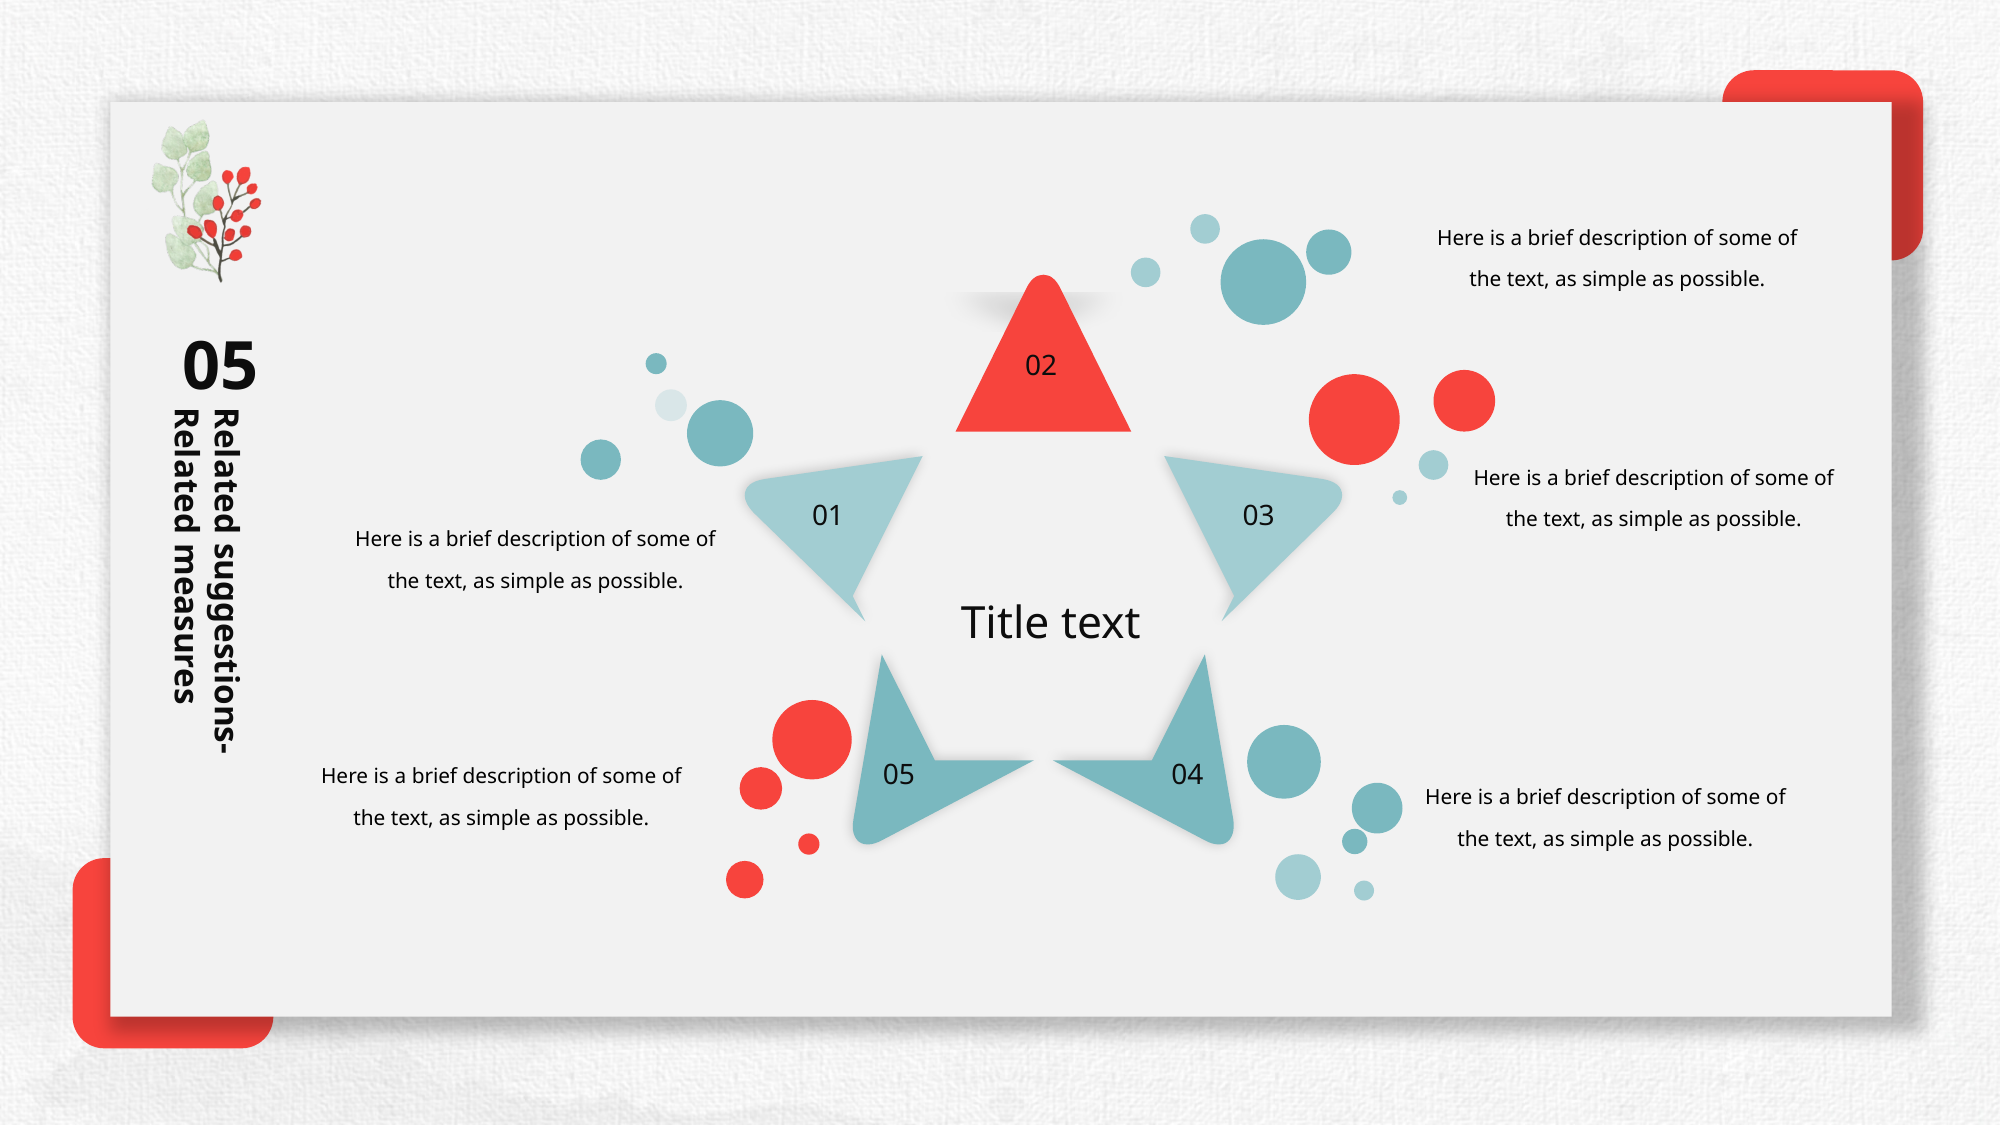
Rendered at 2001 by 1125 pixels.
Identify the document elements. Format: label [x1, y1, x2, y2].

text_box [72, 70, 1924, 1049]
picture [0, 0, 2000, 1125]
text_box [71, 125, 311, 316]
